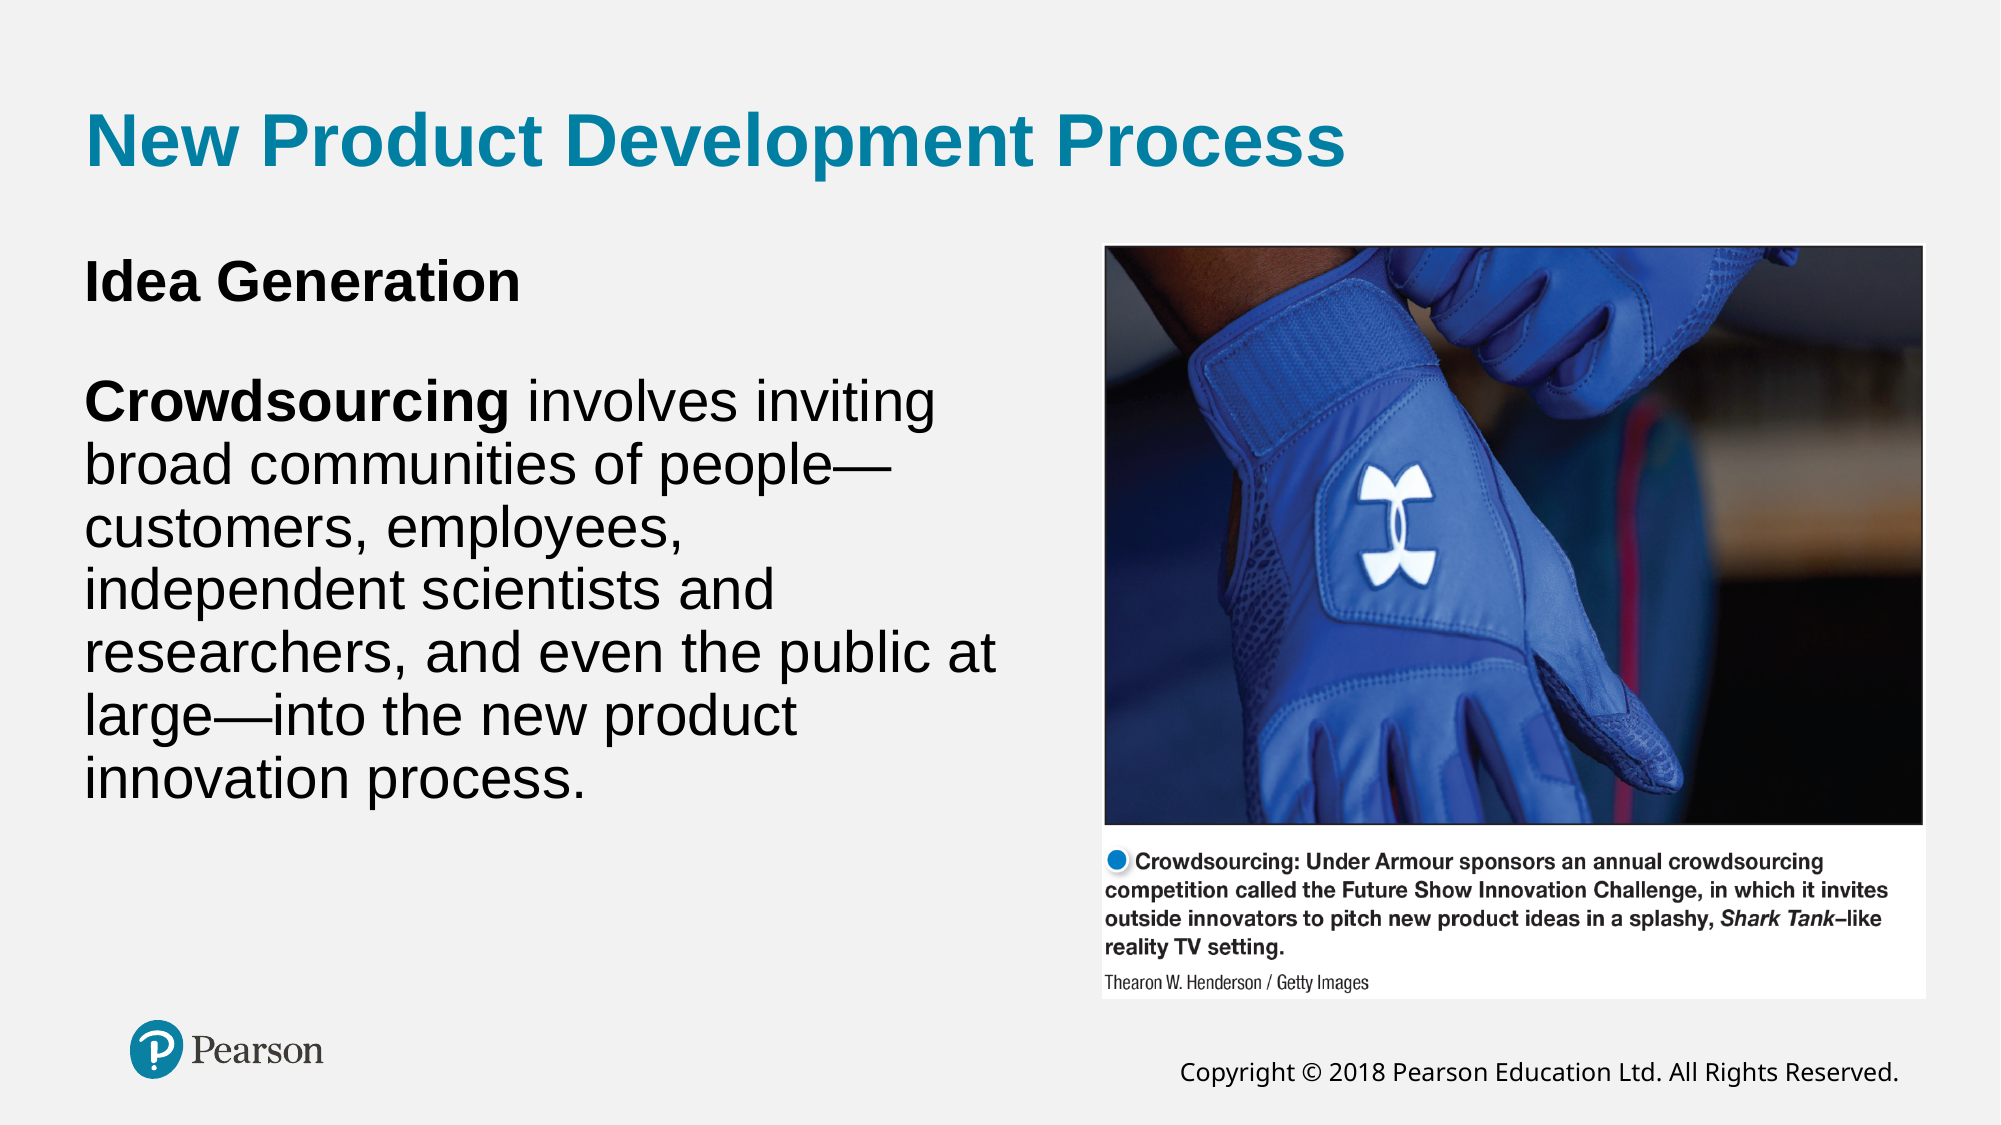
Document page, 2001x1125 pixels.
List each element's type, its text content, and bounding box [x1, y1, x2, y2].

list Crowdsourcing involves inviting broad communities of people—customers, employees, independent scientists and researchers, and even the public at large—into the new product innovation process. [69, 363, 1026, 876]
list Idea Generation [69, 243, 994, 322]
picture [1102, 243, 1926, 999]
title New Product Development Process [70, 85, 1924, 200]
